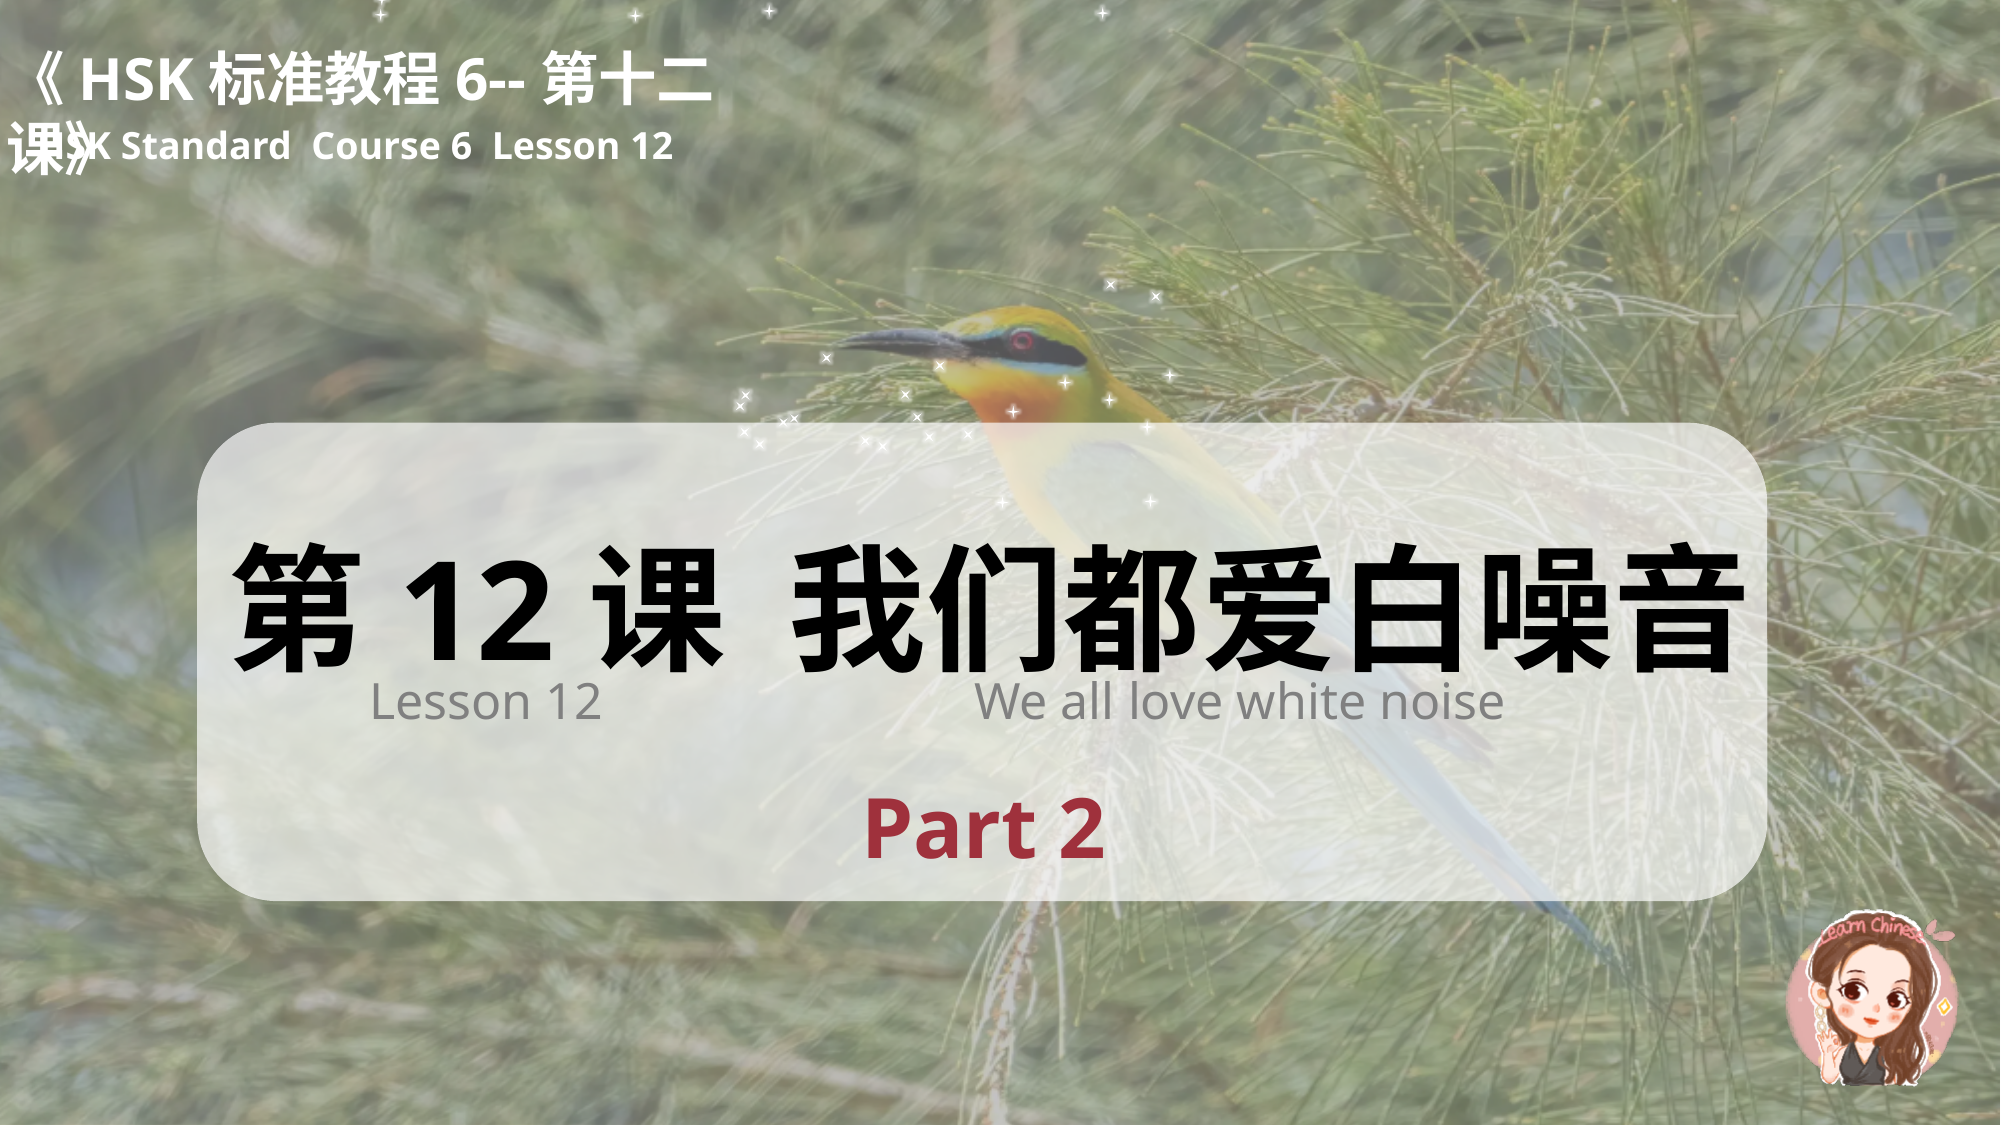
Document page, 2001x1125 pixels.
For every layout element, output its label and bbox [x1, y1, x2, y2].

picture [0, 0, 2001, 1125]
text_box [197, 422, 1909, 902]
